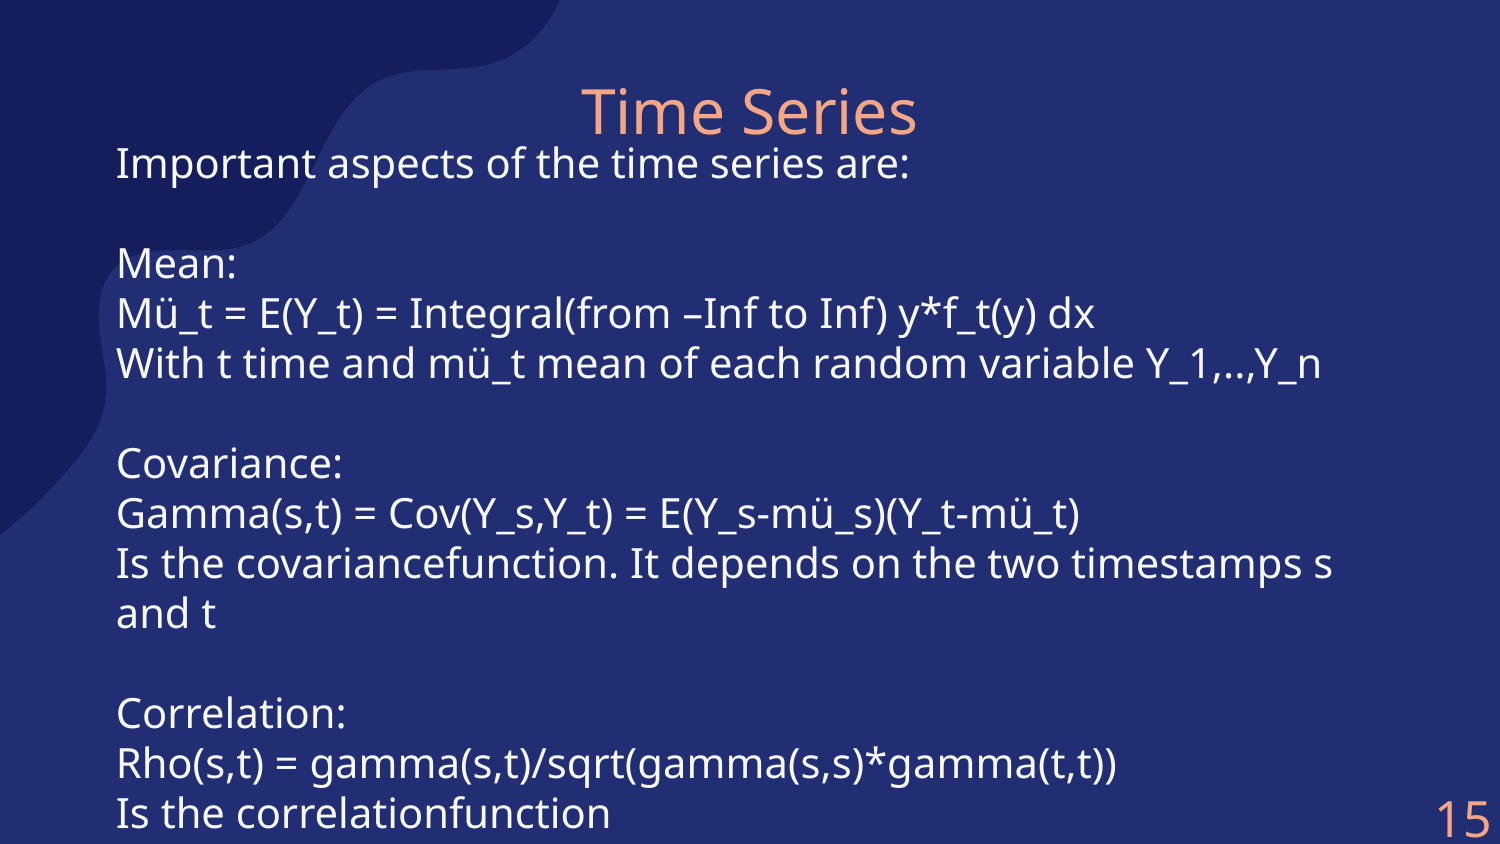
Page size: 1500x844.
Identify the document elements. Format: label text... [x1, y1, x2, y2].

title Time Series [77, 56, 1423, 181]
text_box 15 [1419, 780, 1500, 844]
list Important aspects of the time series are: Mean: Mü_t = E(Y_t) = Integral(from –Inf to Inf) y*f_t(y) dx With t time and mü_t mean of each random variable Y_1,..,Y_n Covariance: Gamma(s,t) = Cov(Y_s,Y_t) = E(Y_s-mü_s)(Y_t-mü_t) Is the covariancefunction. It depends on the two timestamps s and t Correlation: Rho(s,t) = gamma(s,t)/sqrt(gamma(s,s)*gamma(t,t)) Is the correlationfunction [115, 133, 1341, 840]
